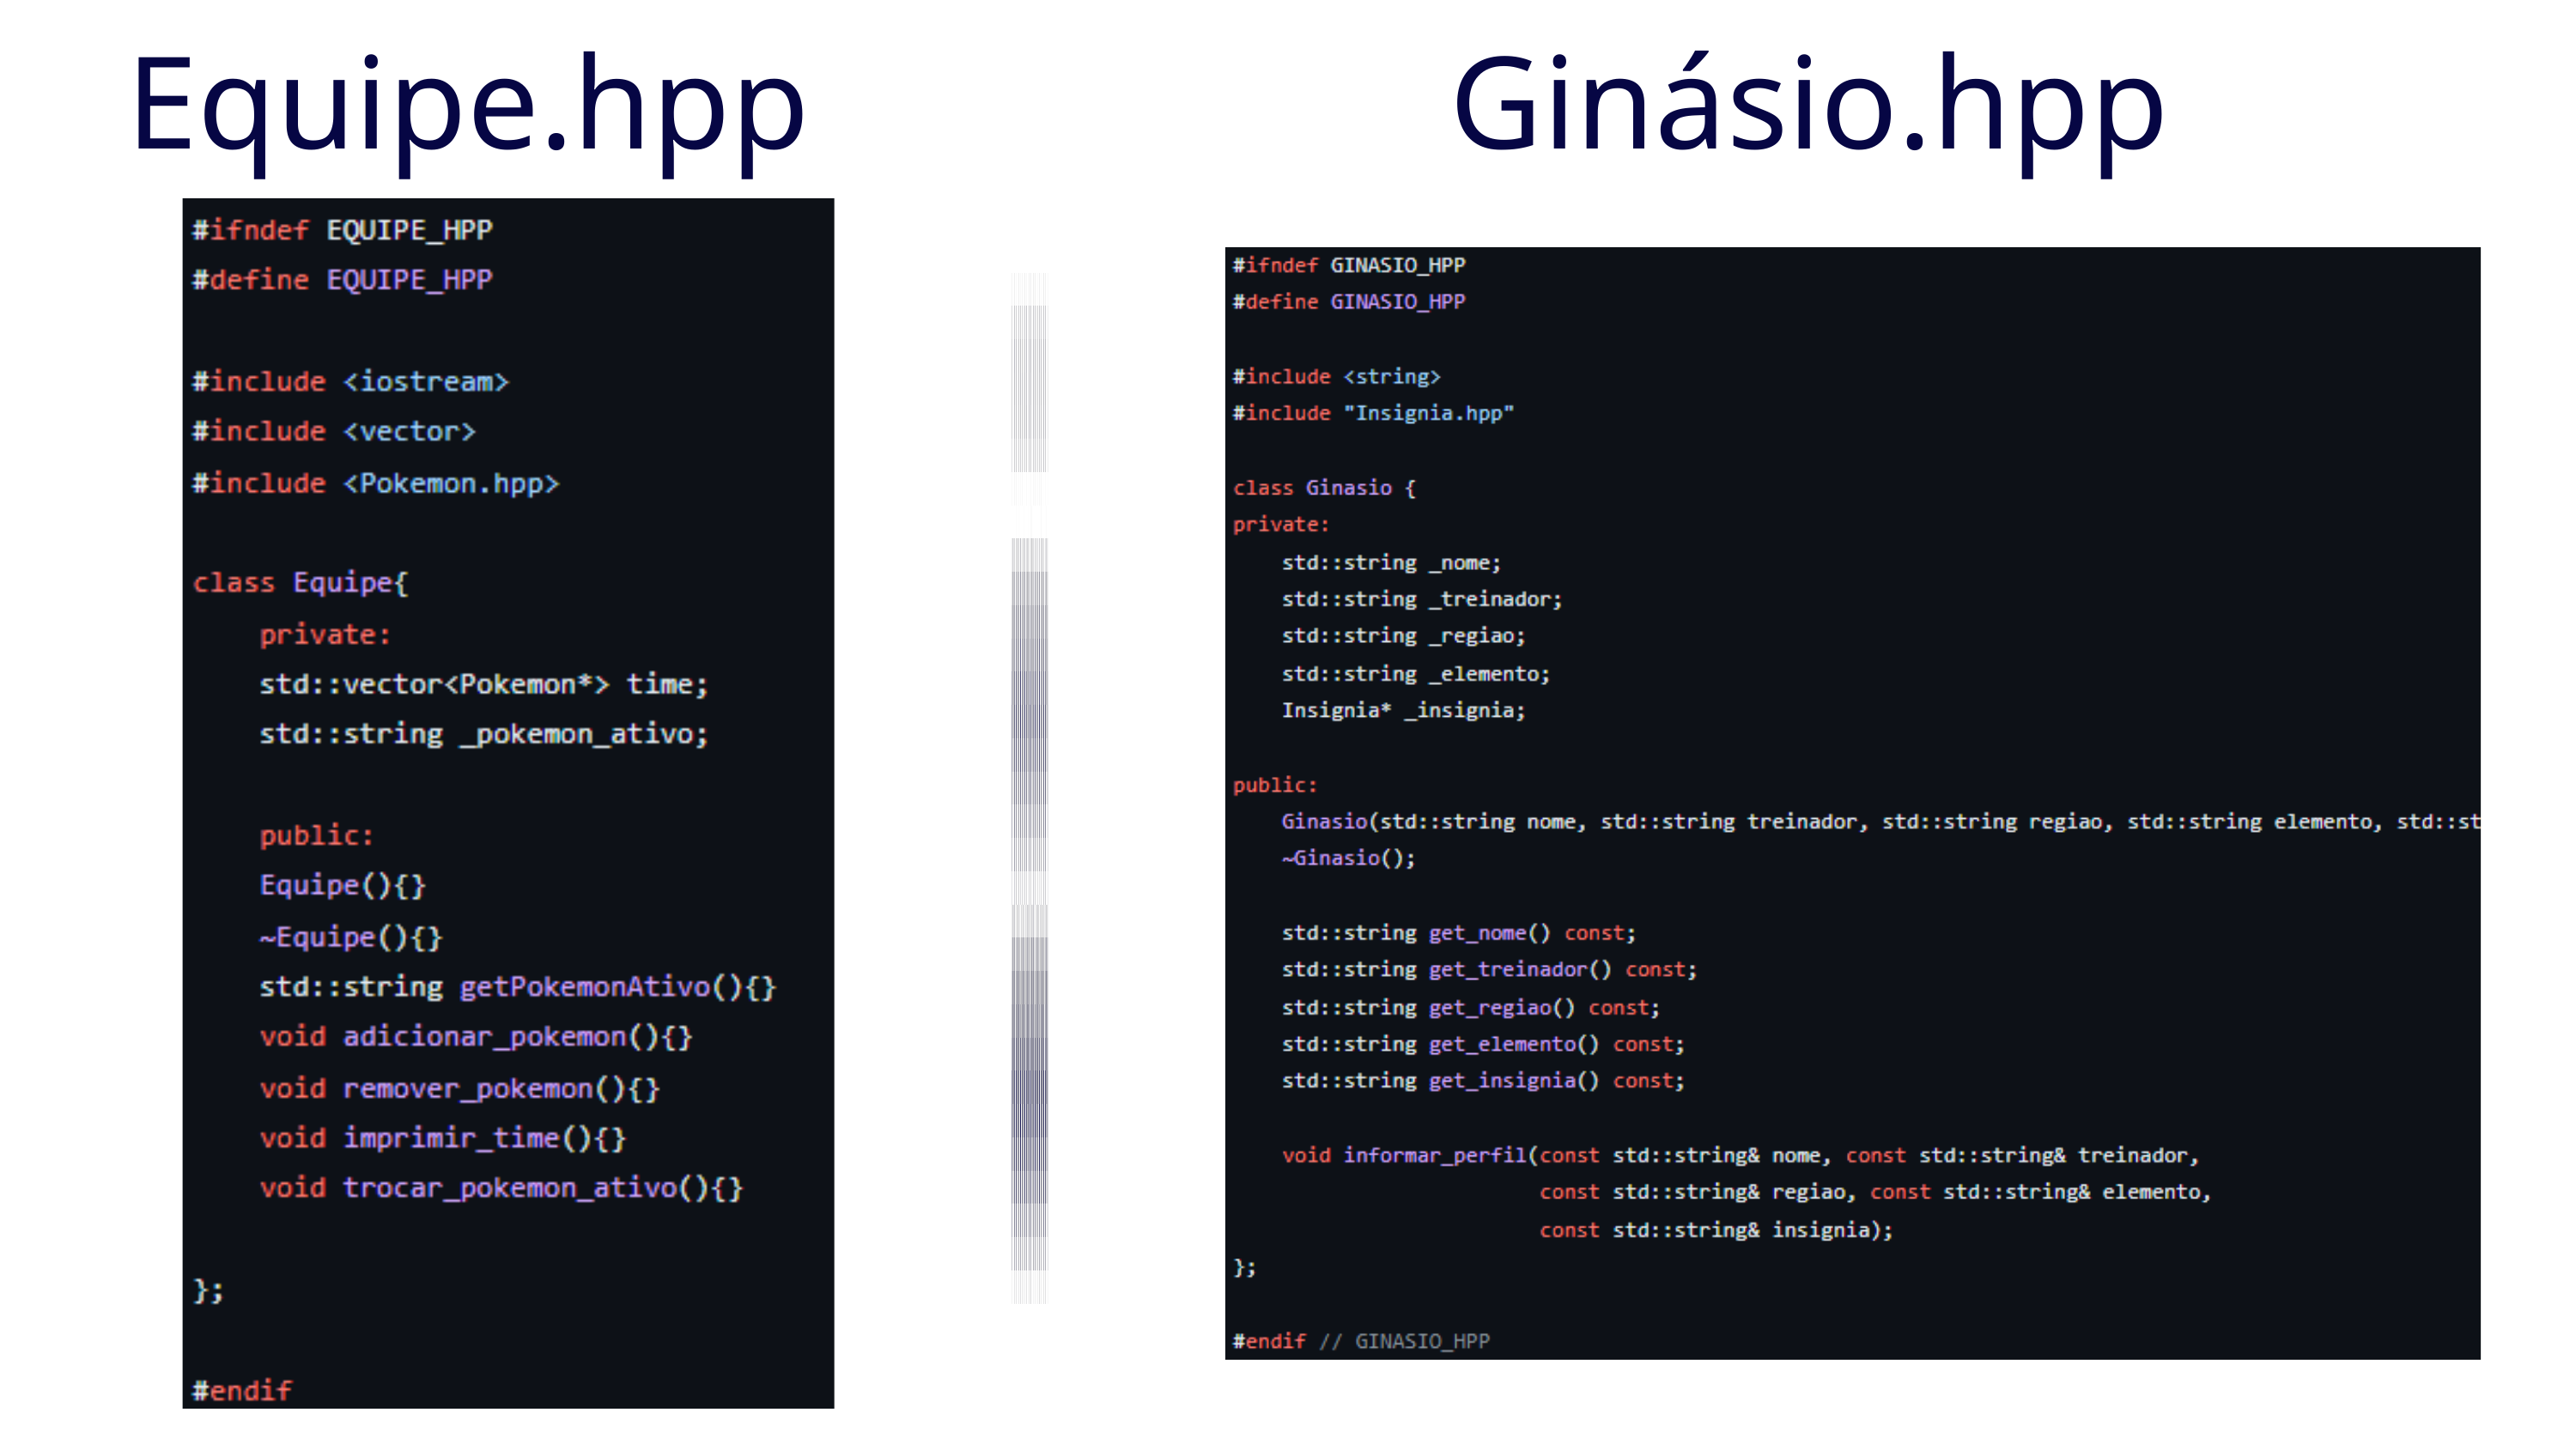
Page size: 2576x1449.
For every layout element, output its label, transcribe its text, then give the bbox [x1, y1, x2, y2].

text_box [1012, 273, 1048, 1304]
text_box Equipe.hpp [126, 33, 1170, 175]
text_box Ginásio.hpp [1449, 33, 2257, 175]
text_box [182, 198, 835, 1409]
text_box [1225, 247, 2482, 1361]
